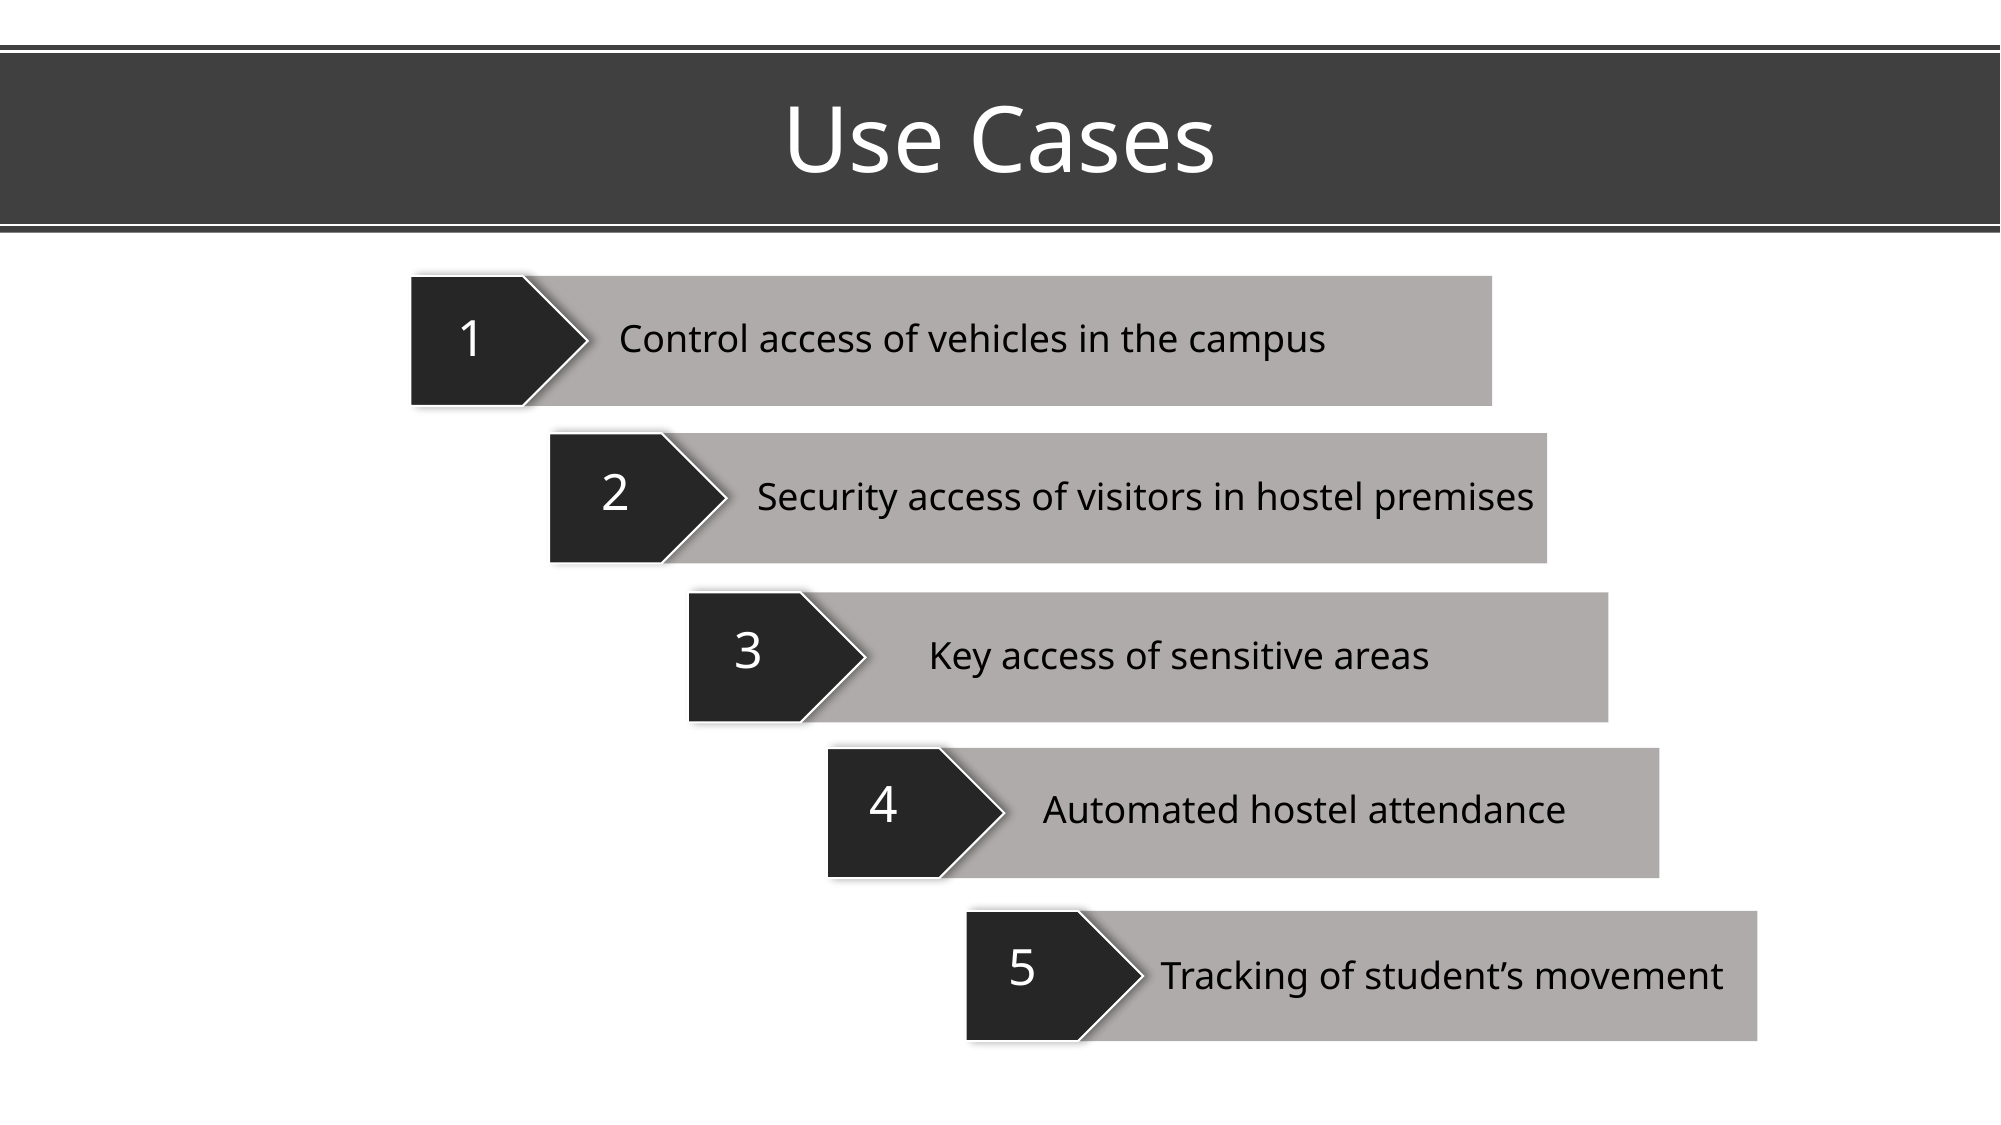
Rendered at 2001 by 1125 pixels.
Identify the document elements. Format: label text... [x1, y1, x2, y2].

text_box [655, 433, 1573, 564]
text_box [1072, 910, 1775, 1042]
text_box [686, 591, 802, 724]
text_box 5 [993, 927, 1052, 1003]
text_box [409, 274, 525, 408]
text_box [548, 432, 663, 565]
text_box 2 [586, 453, 645, 529]
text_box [516, 275, 1493, 406]
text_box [0, 45, 2000, 233]
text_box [933, 747, 1660, 879]
text_box 4 [855, 765, 914, 840]
text_box 1 [443, 299, 502, 374]
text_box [794, 592, 1609, 723]
text_box [964, 909, 1079, 1043]
text_box [825, 746, 940, 880]
text_box 3 [719, 611, 778, 686]
